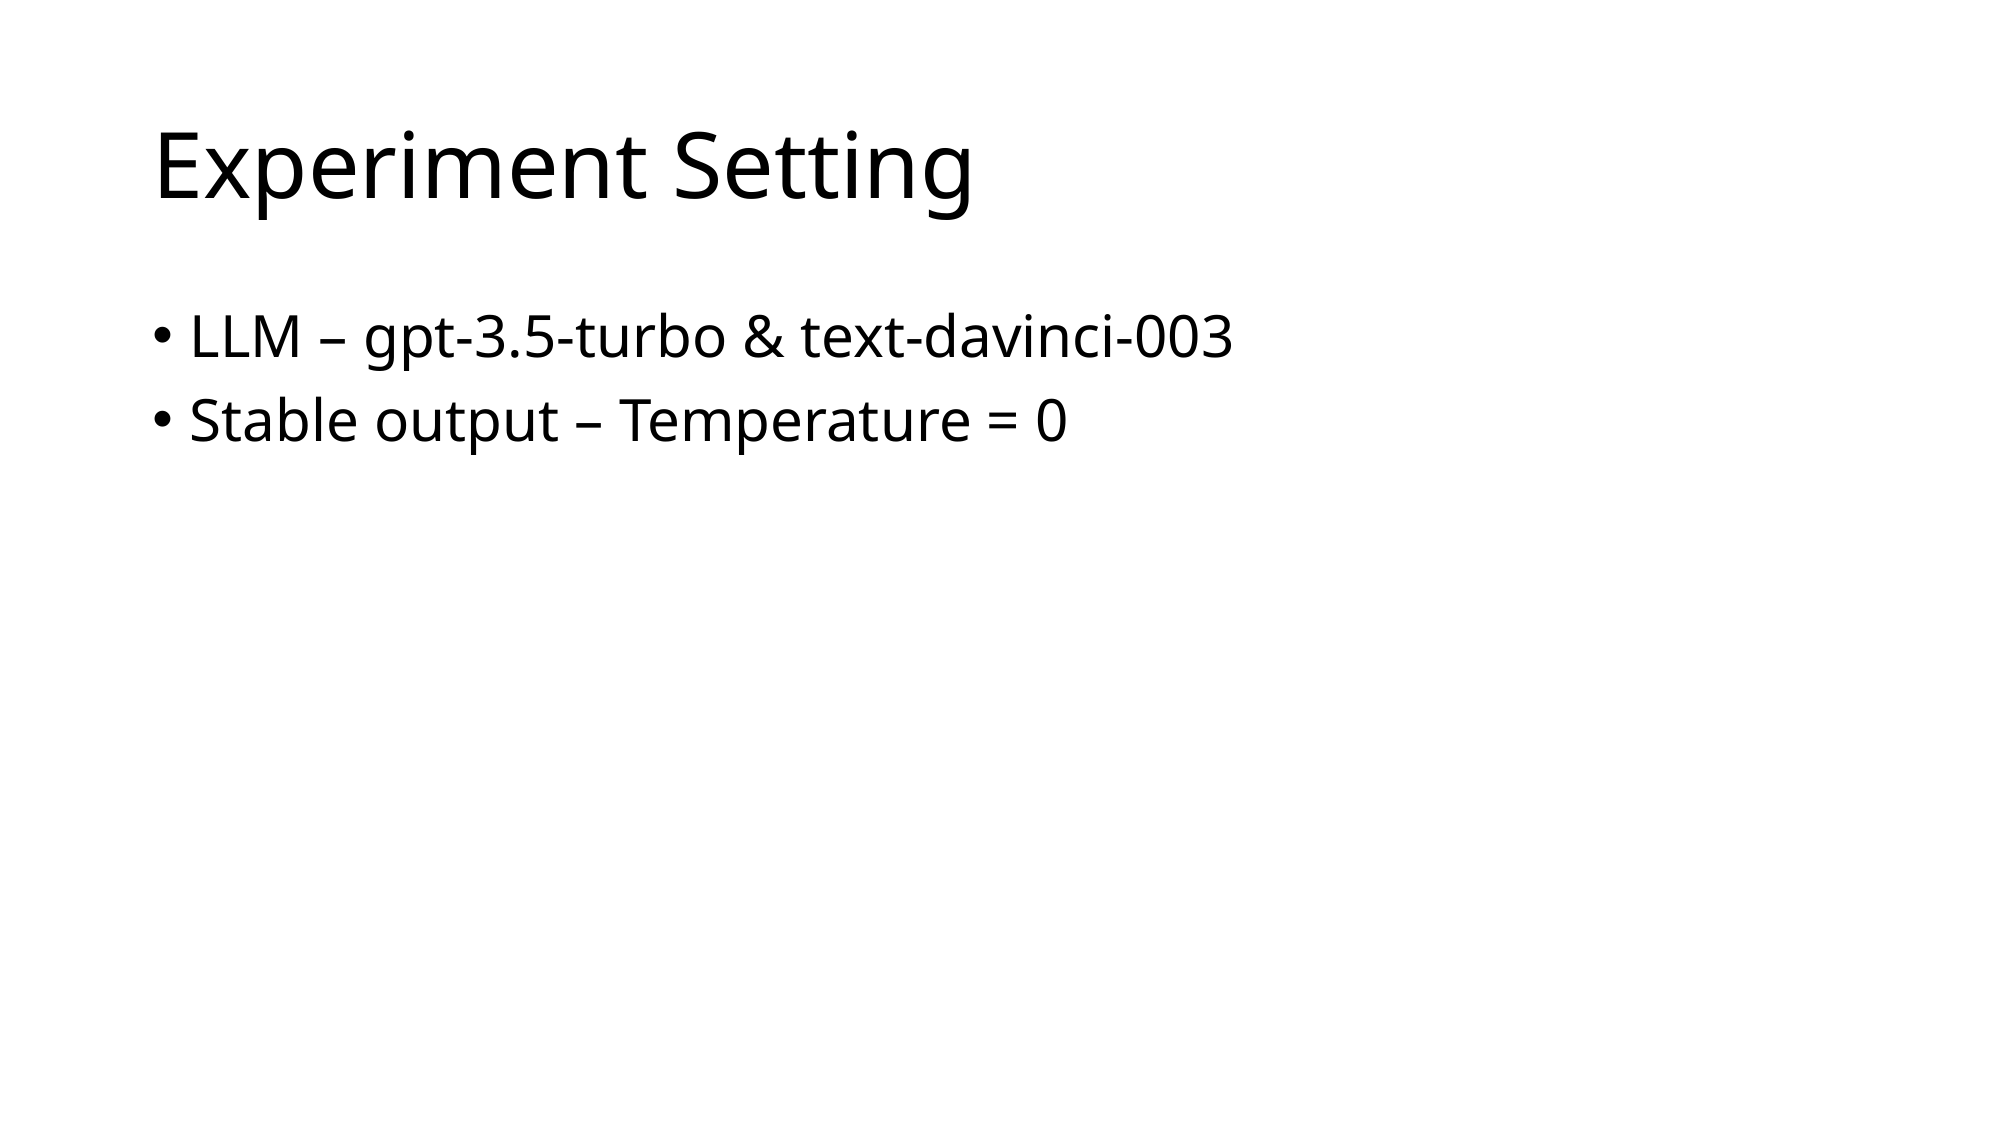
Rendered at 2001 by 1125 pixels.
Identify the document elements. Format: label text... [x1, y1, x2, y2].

list LLM – gpt-3.5-turbo & text-davinci-003 Stable output – Temperature = 0 [137, 299, 1863, 1014]
title Experiment Setting [137, 59, 1863, 278]
